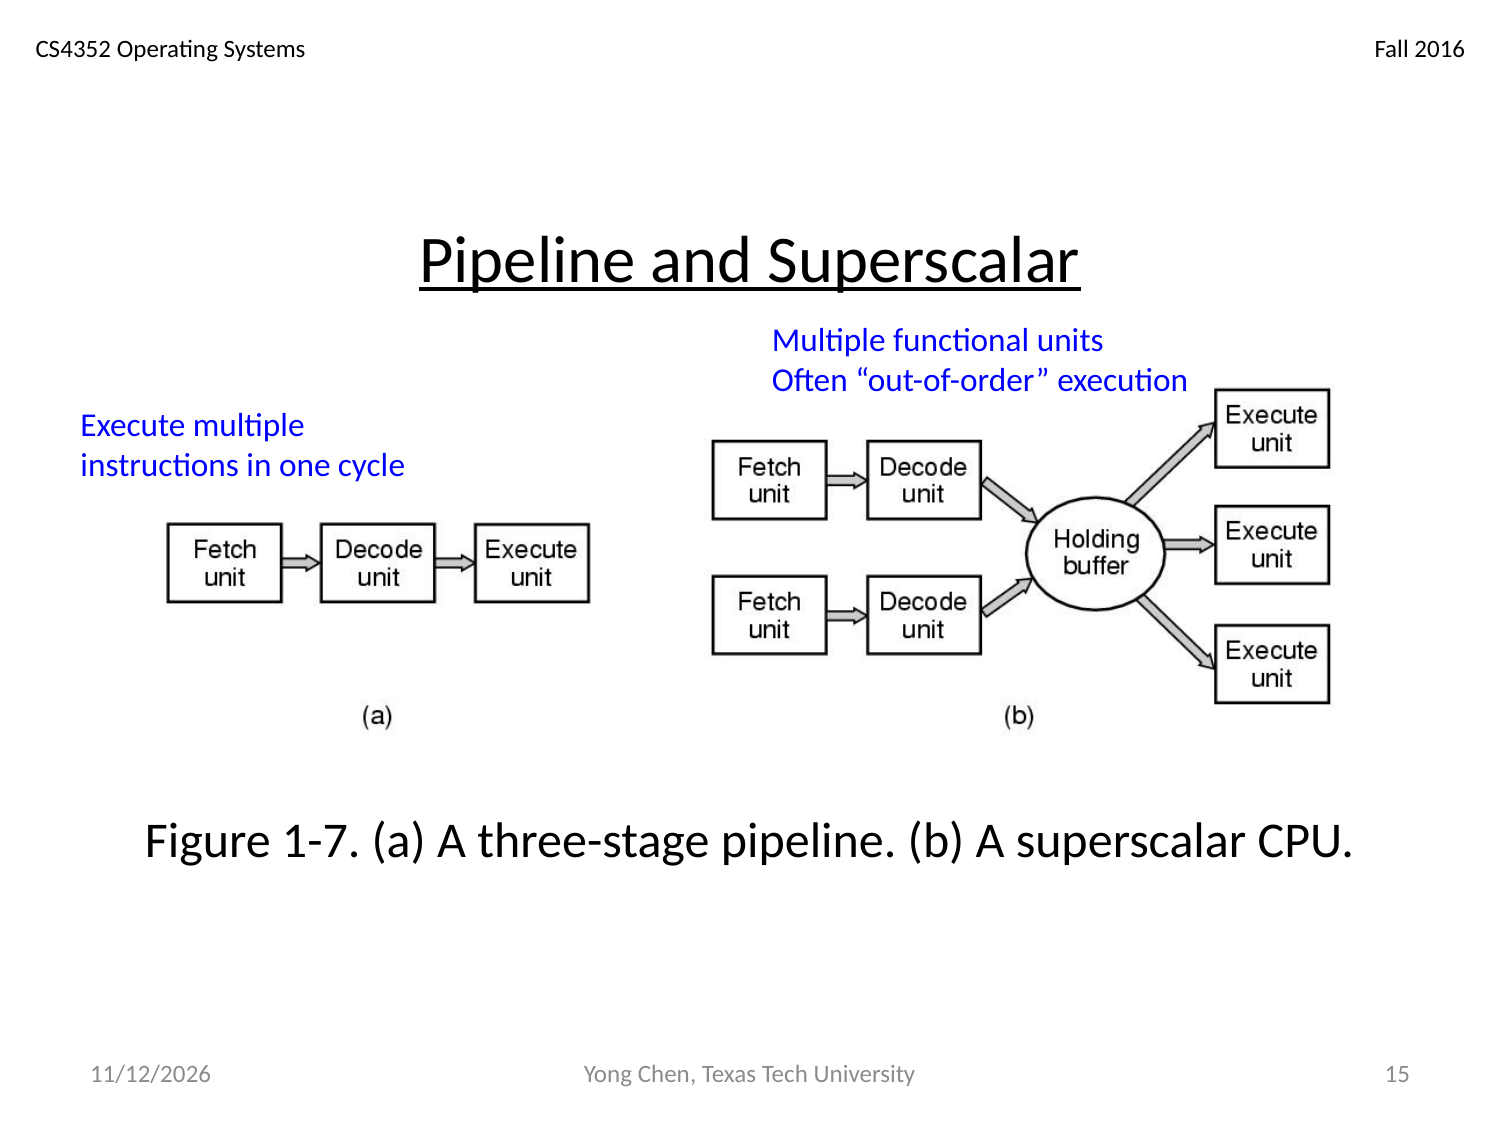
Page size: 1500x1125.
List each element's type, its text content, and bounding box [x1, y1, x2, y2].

text_box Multiple functional units Often “out-of-order” execution [757, 310, 1204, 381]
footer Yong Chen, Texas Tech University [512, 1042, 988, 1103]
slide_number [75, 1042, 425, 1103]
slide_number 15 [1074, 1042, 1425, 1103]
text_box Pipeline and Superscalar [0, 162, 1500, 350]
text_box Figure 1-7. (a) A three-stage pipeline. (b) A superscalar CPU. [0, 799, 1500, 938]
picture [165, 382, 1335, 739]
text_box Execute multiple instructions in one cycle [65, 395, 160, 491]
